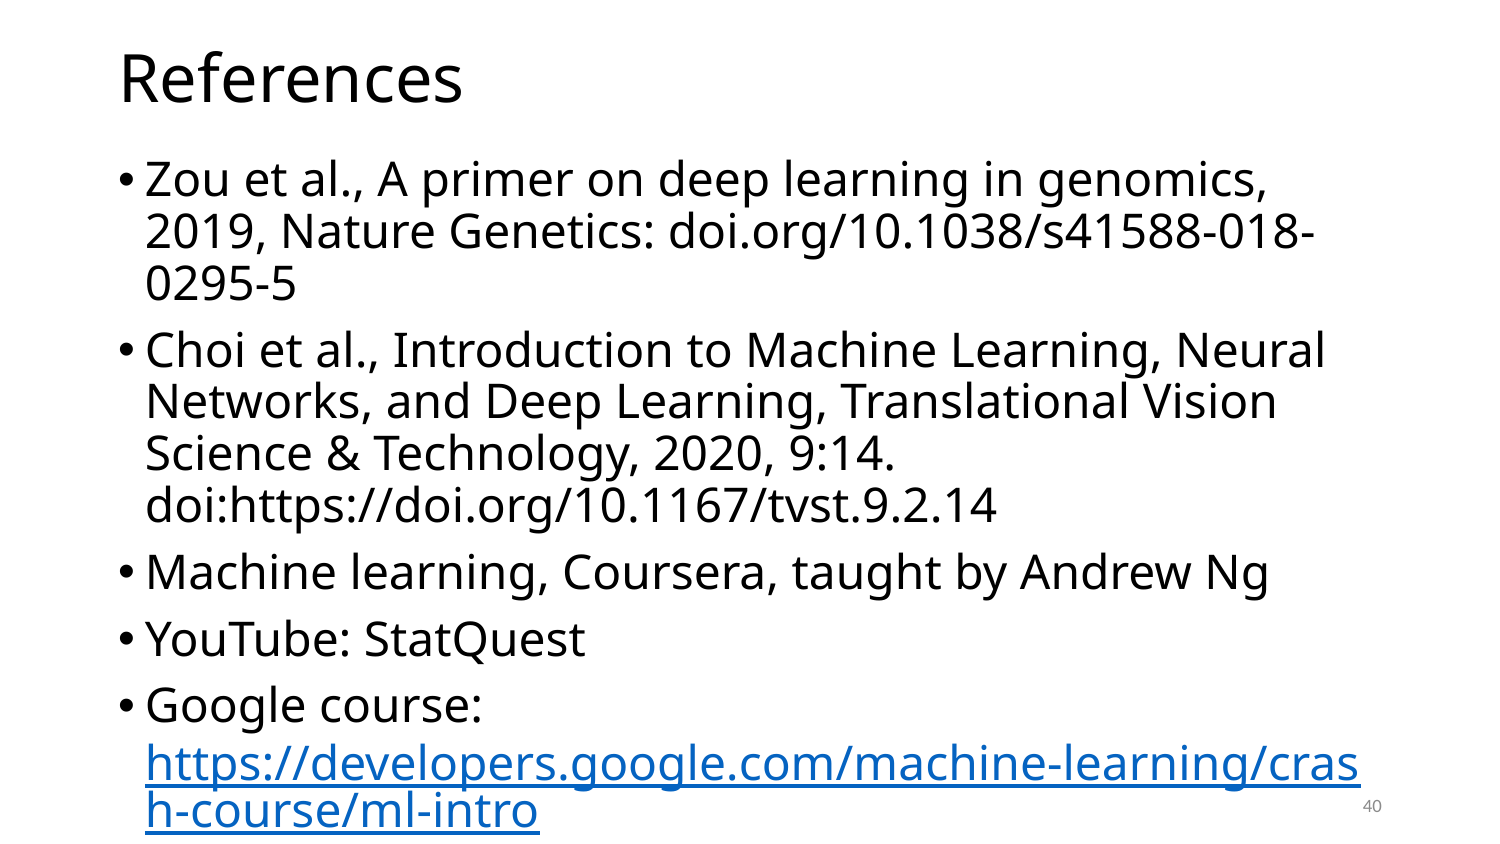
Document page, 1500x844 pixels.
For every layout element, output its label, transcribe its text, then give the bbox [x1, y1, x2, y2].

slide_number 40 [1059, 782, 1397, 827]
list Zou et al., A primer on deep learning in genomics, 2019, Nature Genetics: doi.org/10.1038/s41588-018-0295-5 Choi et al., Introduction to Machine Learning, Neural Networks, and Deep Learning, Translational Vision Science & Technology, 2020, 9:14. doi:https://doi.org/10.1167/tvst.9.2.14 Machine learning, Coursera, taught by Andrew Ng YouTube: StatQuest Google course: https://developers.google.com/machine-learning/crash-course/ml-intro [103, 147, 1397, 805]
title References [103, 16, 1397, 146]
